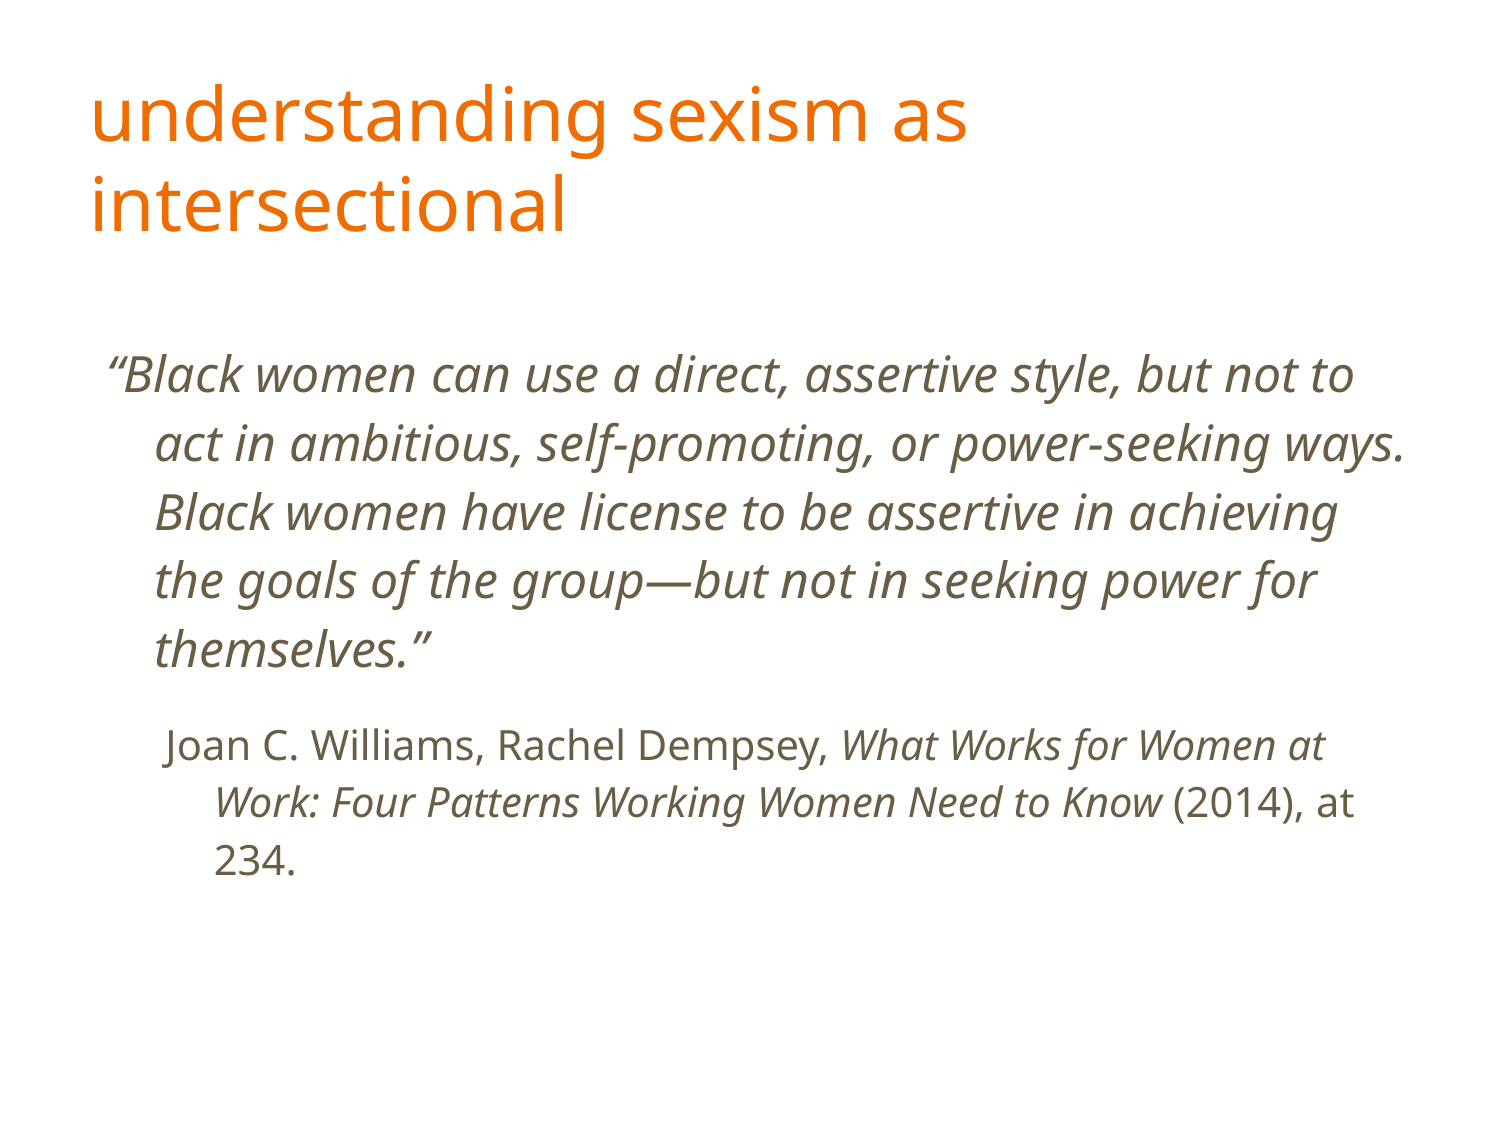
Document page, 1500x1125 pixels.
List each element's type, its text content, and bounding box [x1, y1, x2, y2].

title understanding sexism as intersectional [74, 52, 1425, 224]
list “Black women can use a direct, assertive style, but not to act in ambitious, self-promoting, or power-seeking ways. Black women have license to be assertive in achieving the goals of the group—but not in seeking power for themselves.” Joan C. Williams, Rachel Dempsey, What Works for Women at Work: Four Patterns Working Women Need to Know (2014), at 234. [74, 224, 1425, 968]
